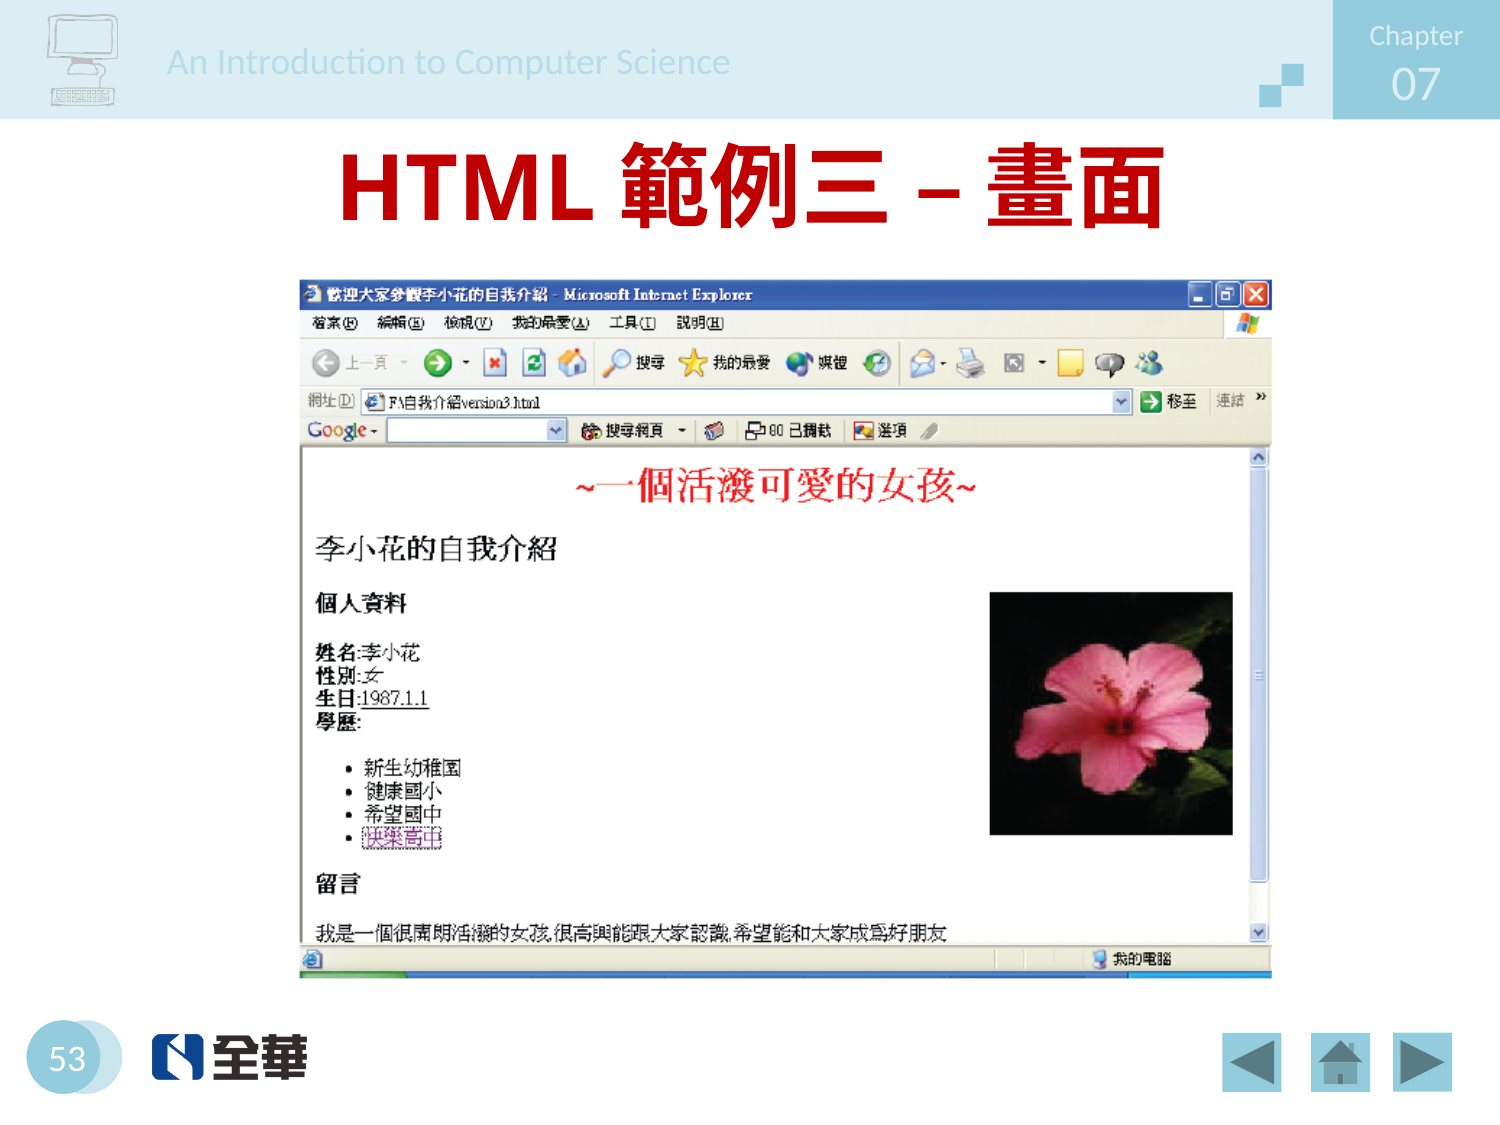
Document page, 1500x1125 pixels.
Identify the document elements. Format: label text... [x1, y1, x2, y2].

title HTML範例三 – 畫面 [76, 90, 1427, 278]
picture [152, 1034, 307, 1080]
picture [284, 277, 1288, 993]
picture [47, 14, 118, 106]
